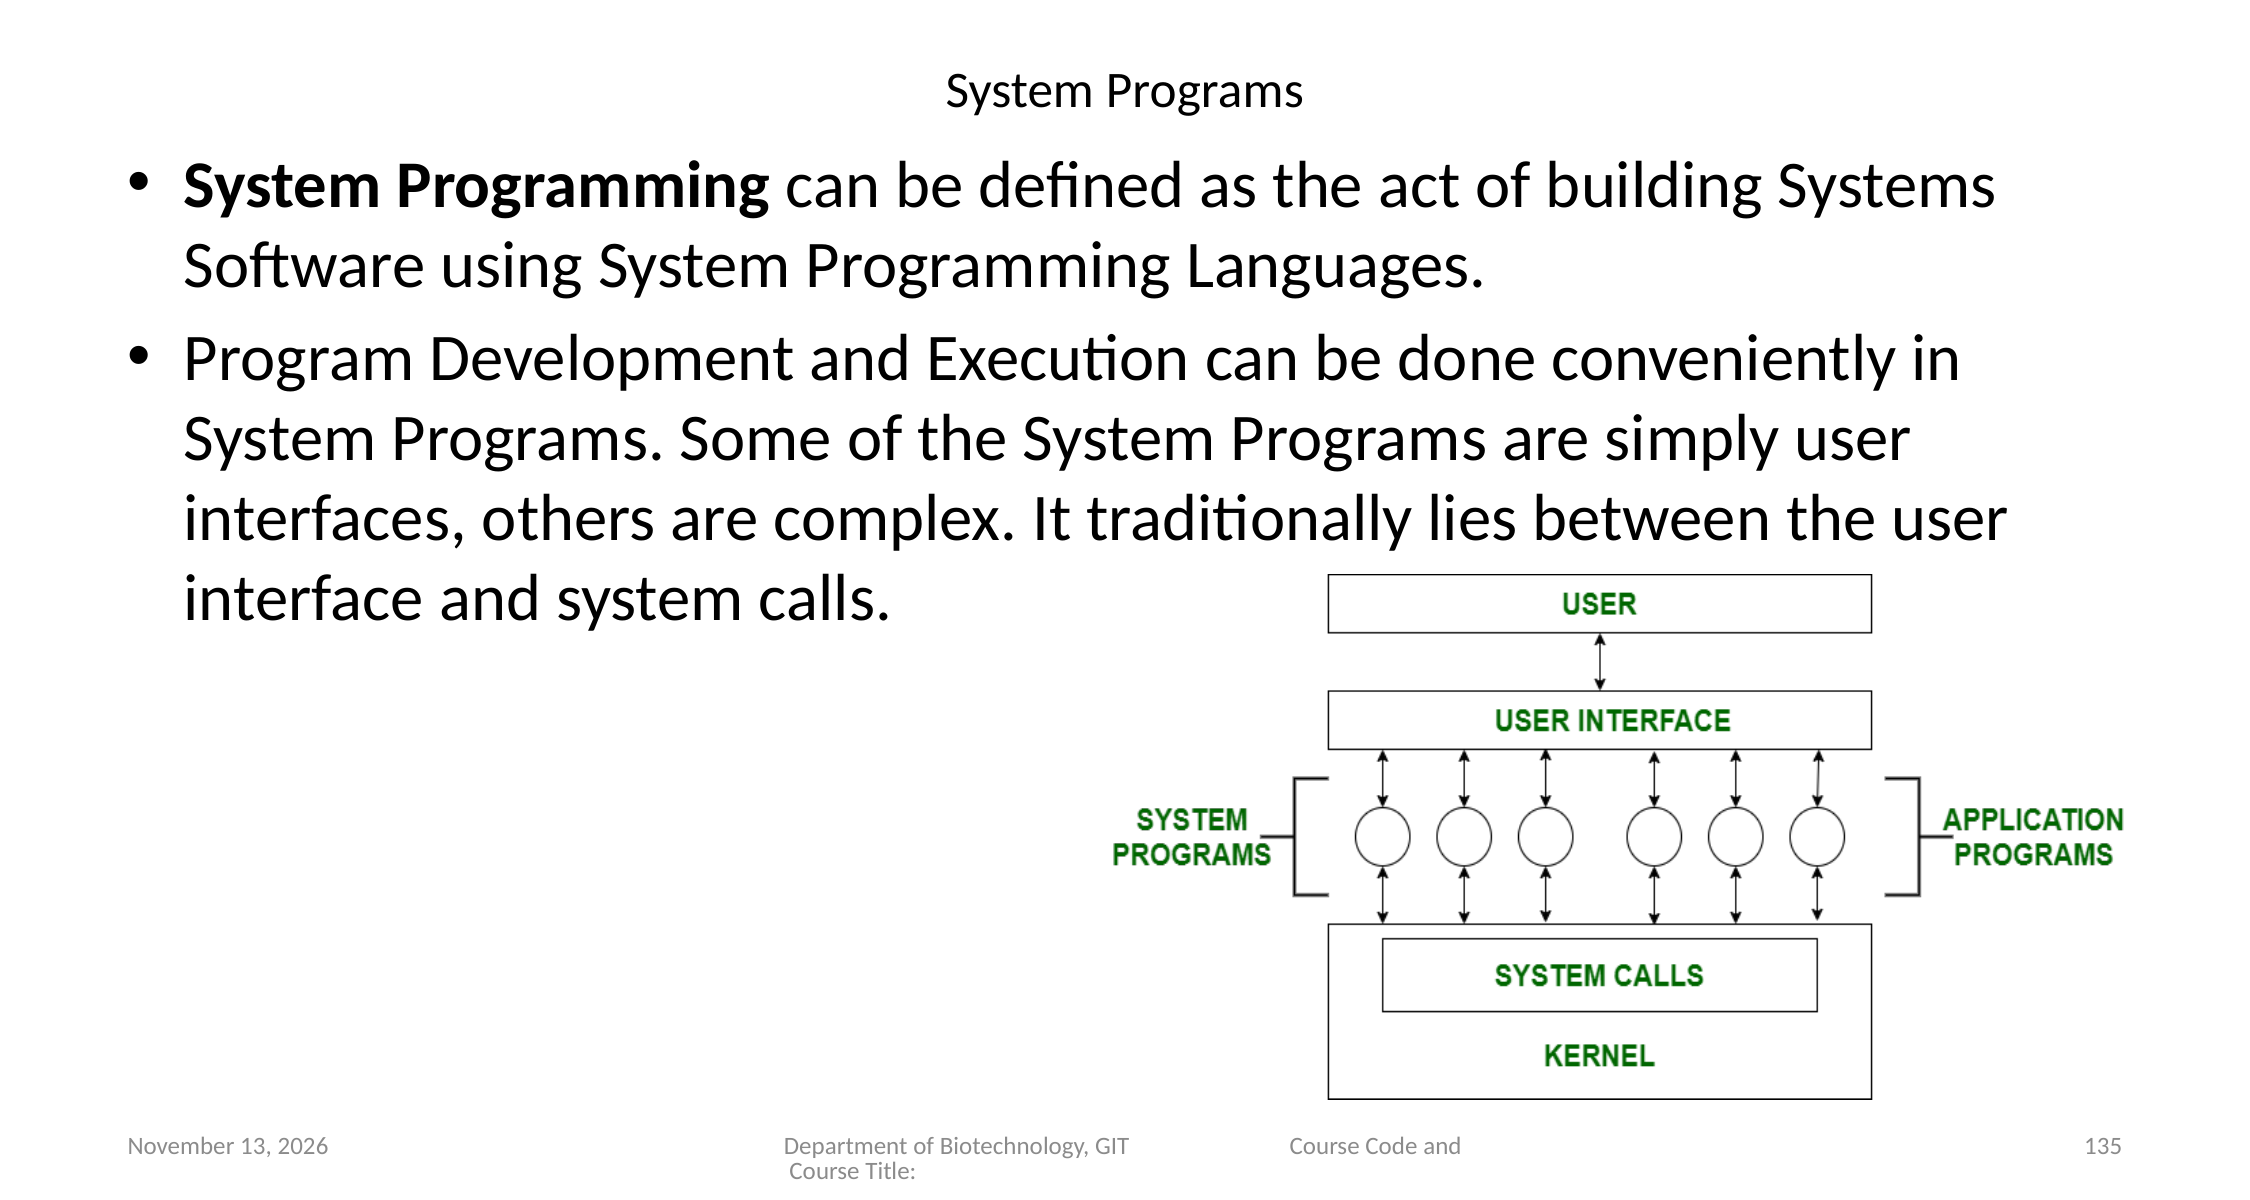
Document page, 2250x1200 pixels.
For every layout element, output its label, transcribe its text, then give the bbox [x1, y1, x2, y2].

footer Department of Biotechnology, GIT Course Code and Course Title: [768, 1112, 1482, 1177]
slide_number 135 [1612, 1112, 2138, 1177]
picture [1112, 574, 2126, 1101]
title System Programs [112, 48, 2138, 125]
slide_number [112, 1112, 638, 1177]
list System Programming can be defined as the act of building Systems Software using System Programming Languages. Program Development and Execution can be done conveniently in System Programs. Some of the System Programs are simply user interfaces, others are complex. It traditionally lies between the user interface and system calls. [112, 133, 2138, 1072]
